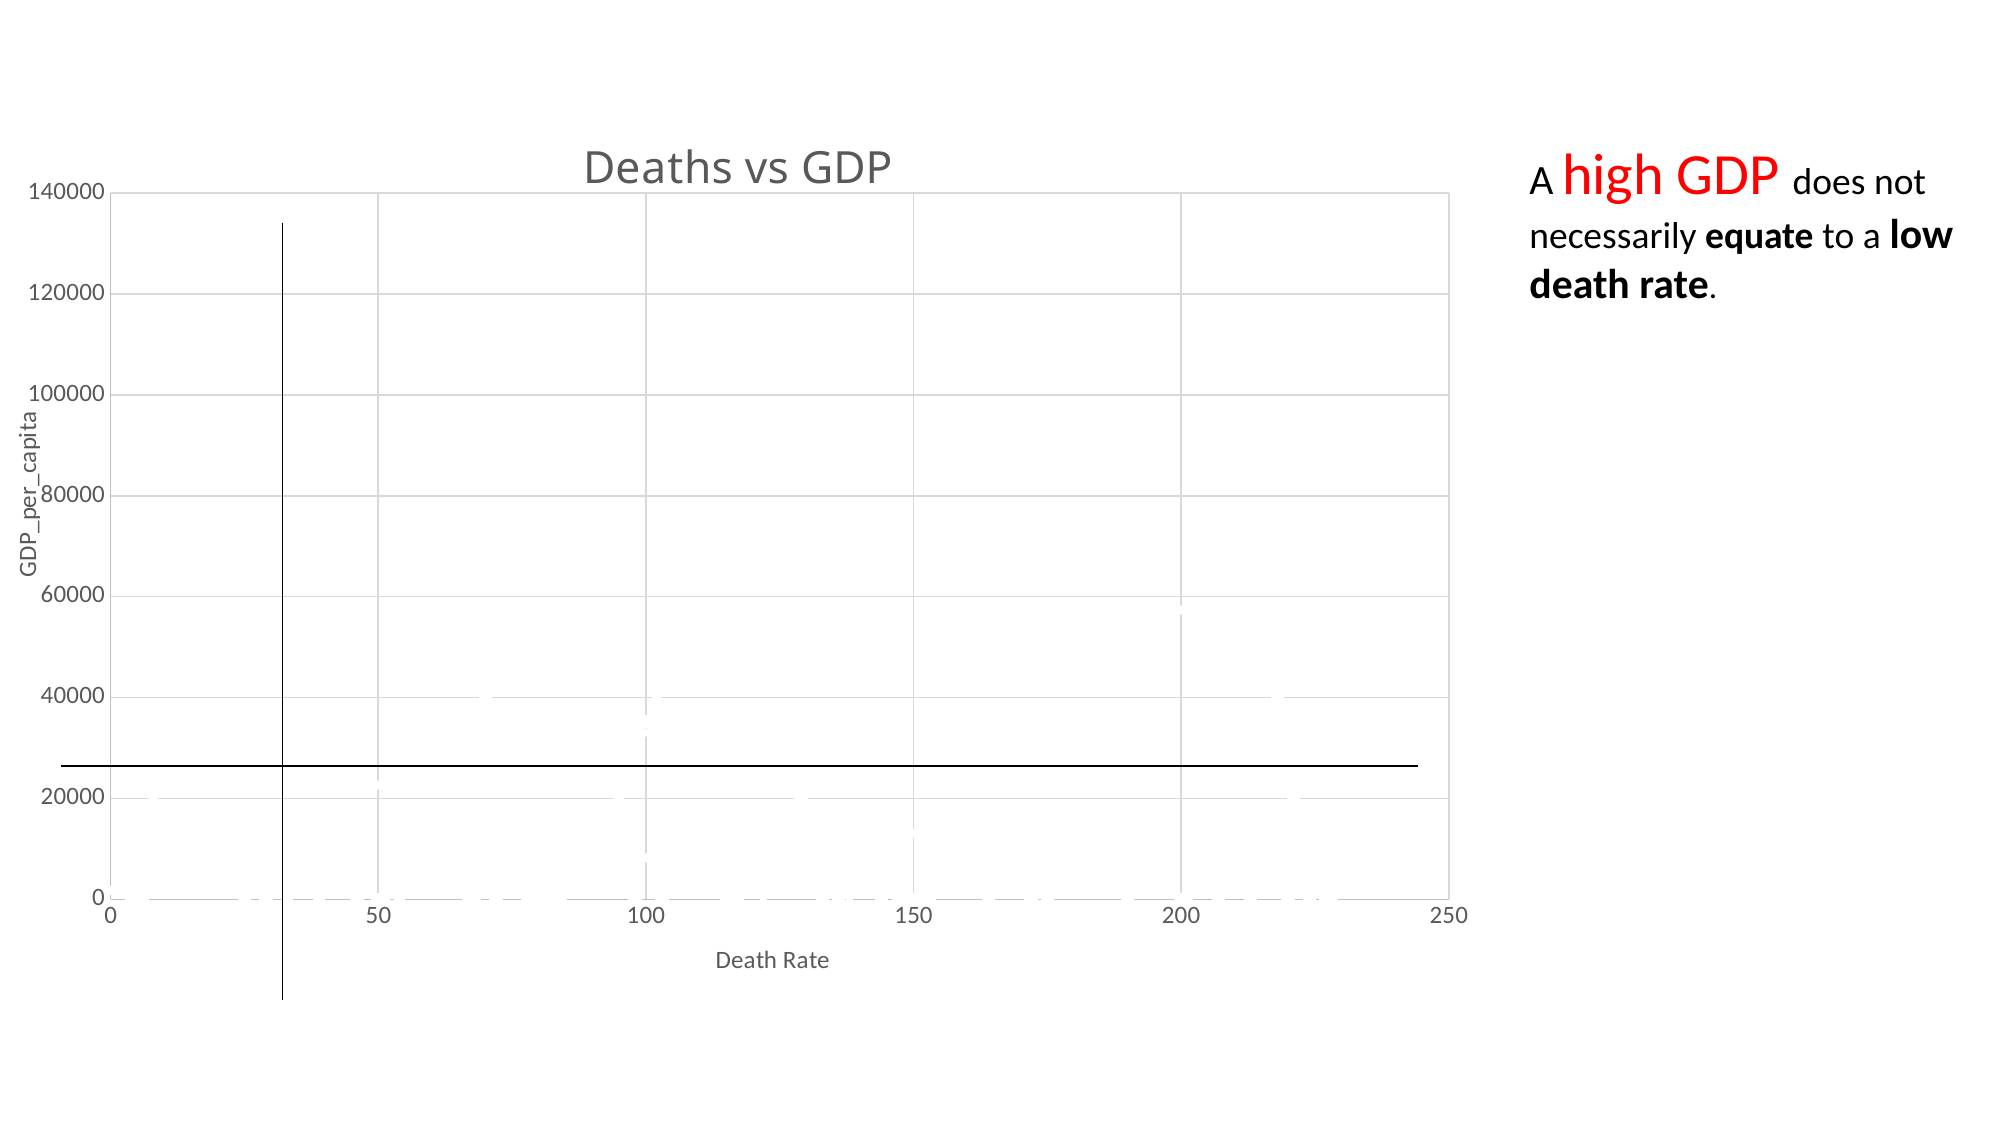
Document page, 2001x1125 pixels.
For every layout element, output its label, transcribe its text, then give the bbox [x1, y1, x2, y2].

chart [0, 96, 1476, 1029]
text_box A high GDP does not necessarily equate to a low death rate. [1514, 129, 1986, 314]
